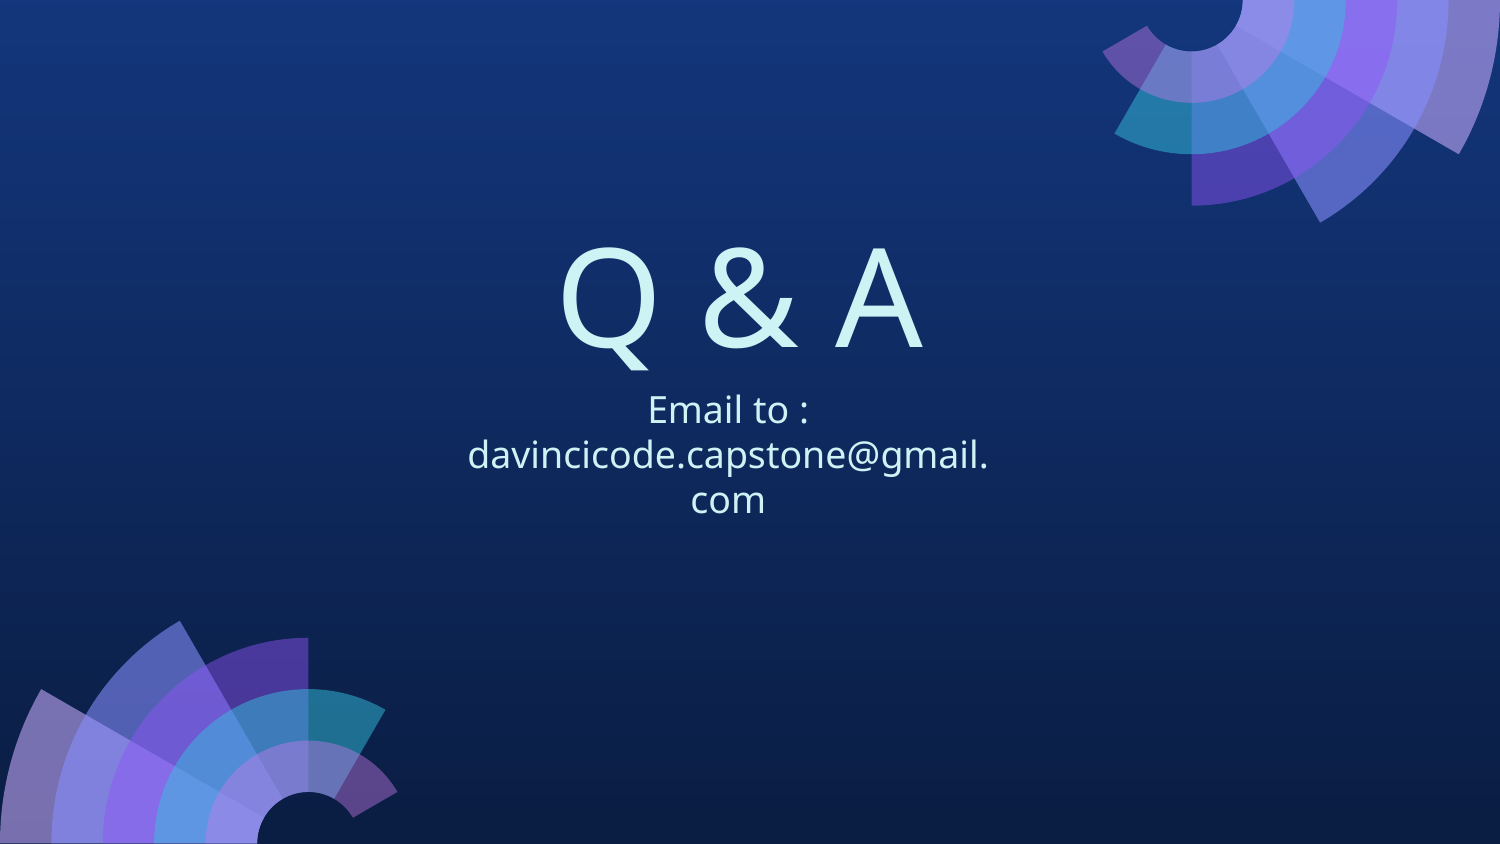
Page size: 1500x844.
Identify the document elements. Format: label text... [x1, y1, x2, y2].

title Q & A [301, 168, 1178, 391]
text_box Email to : davincicode.capstone@gmail.com [444, 421, 1013, 486]
